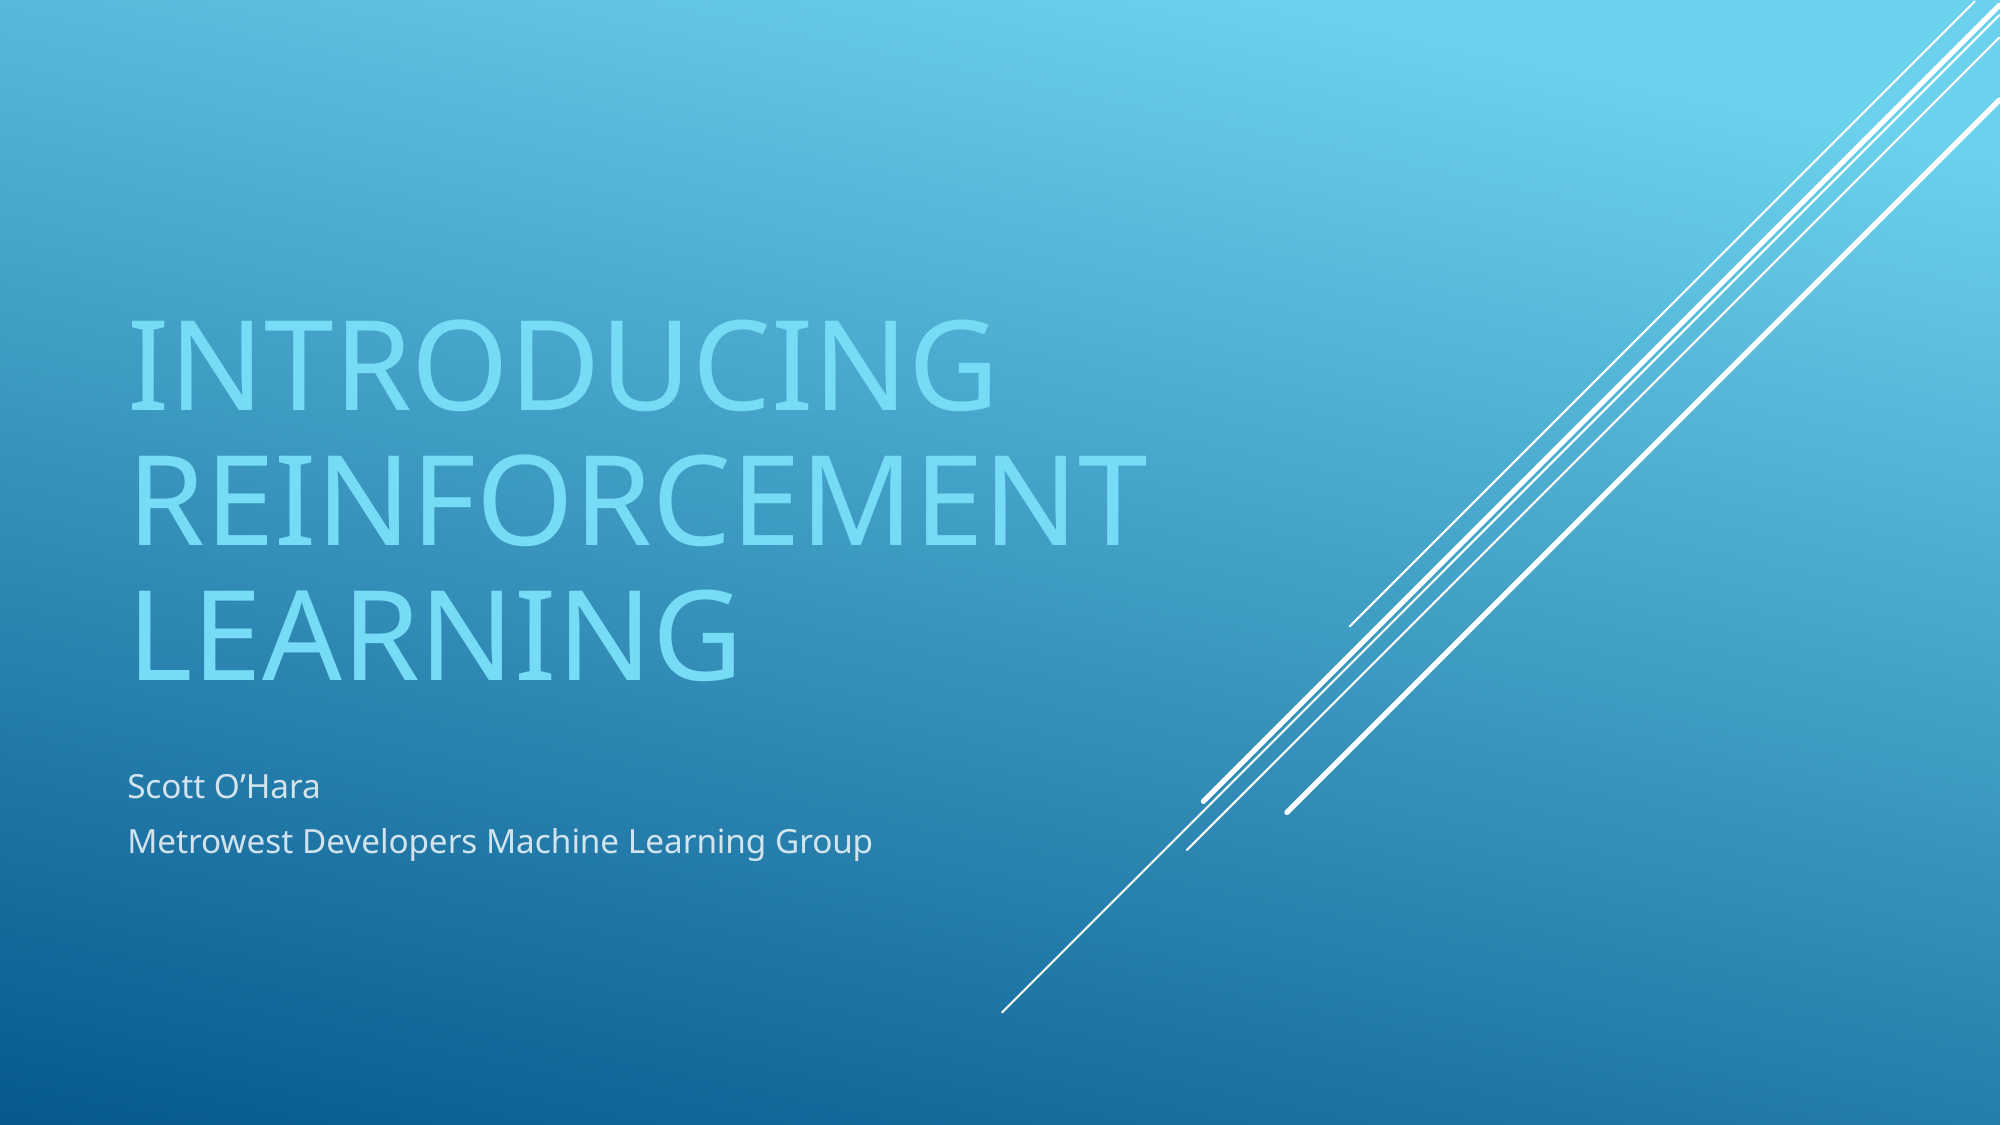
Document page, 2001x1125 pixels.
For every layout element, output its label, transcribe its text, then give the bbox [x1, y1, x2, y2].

title Introducing Reinforcement learning [112, 112, 1700, 716]
subtitle Scott O’Hara Metrowest Developers Machine Learning Group [112, 762, 947, 892]
